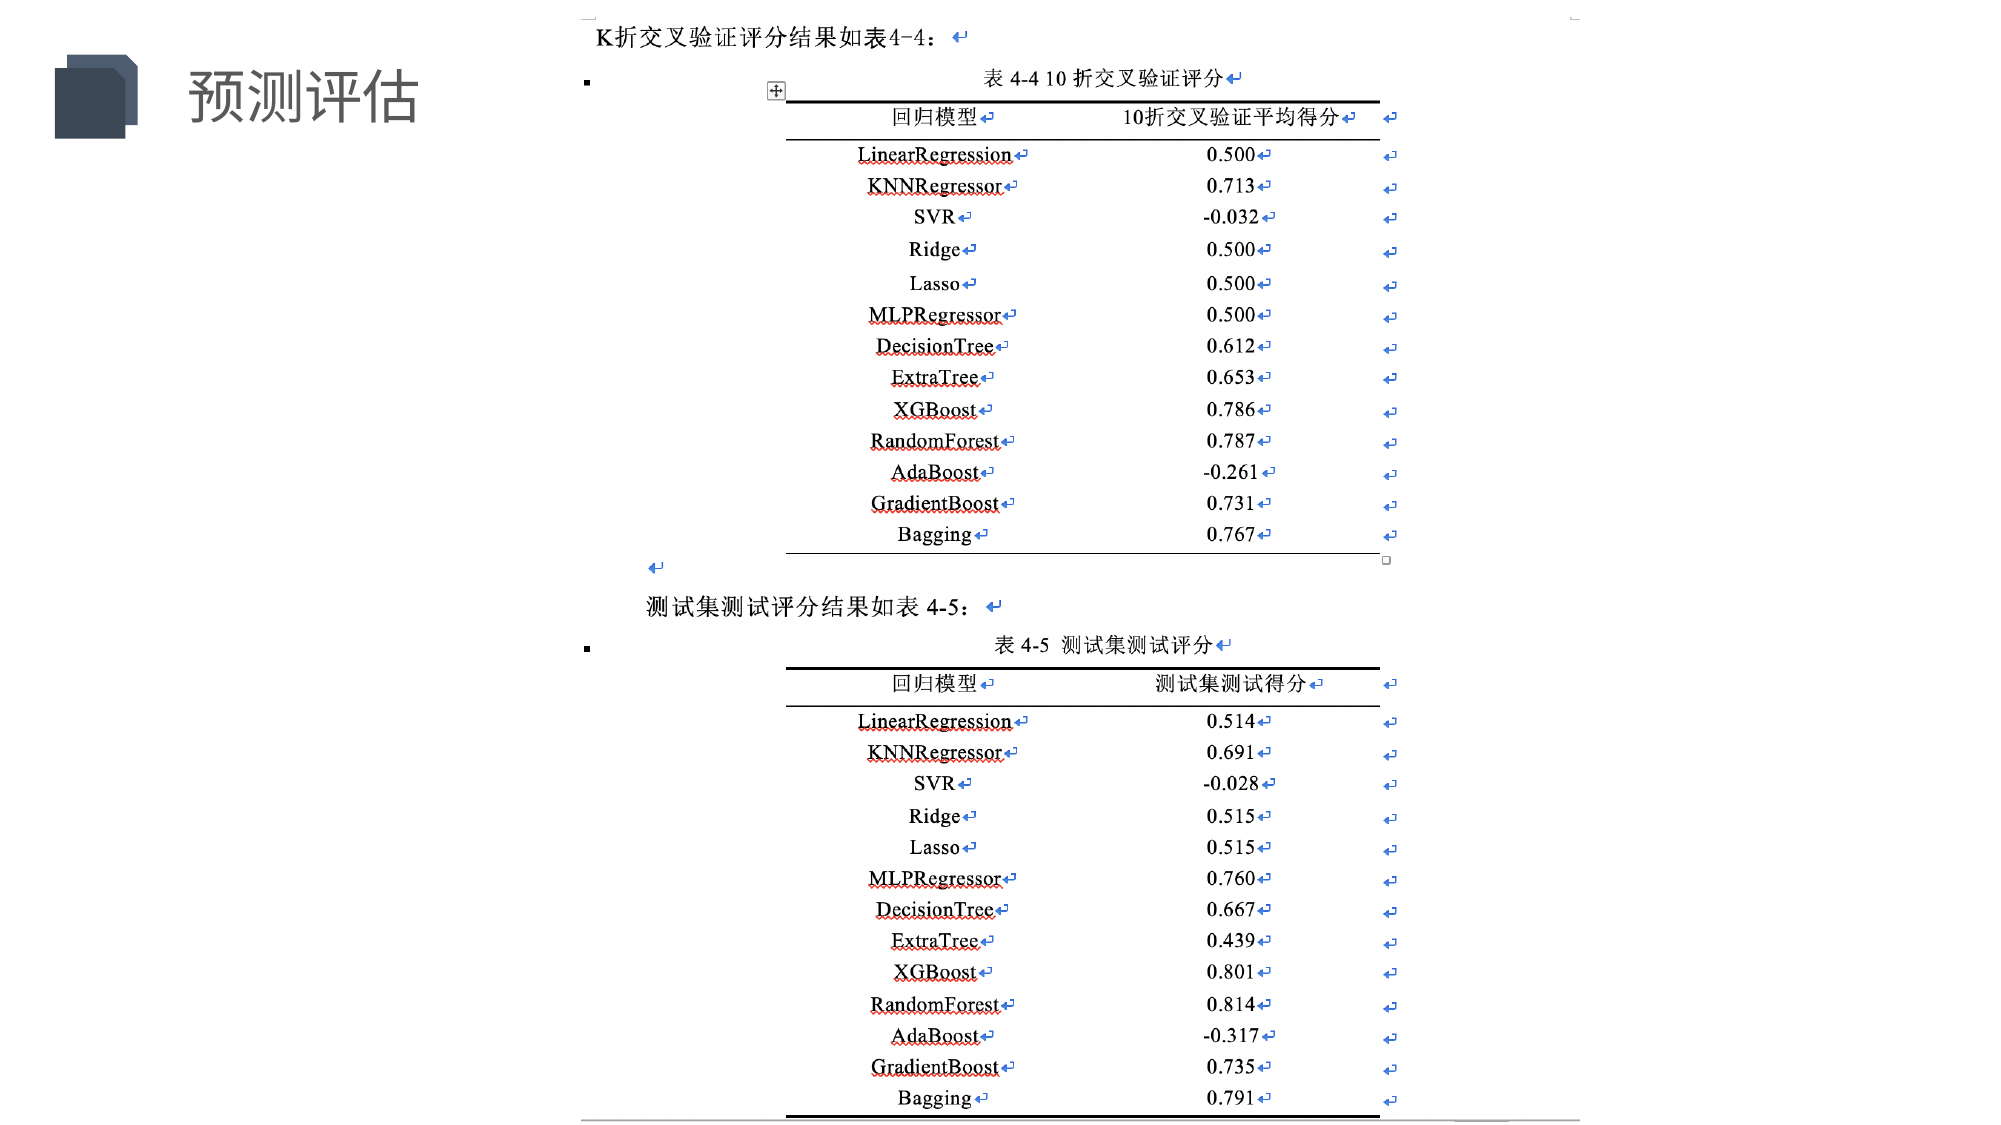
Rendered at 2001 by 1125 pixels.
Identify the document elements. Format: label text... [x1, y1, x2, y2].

text_box 预测评估 [172, 40, 581, 150]
picture [581, 17, 1580, 1122]
text_box [53, 67, 127, 140]
text_box [66, 53, 139, 127]
